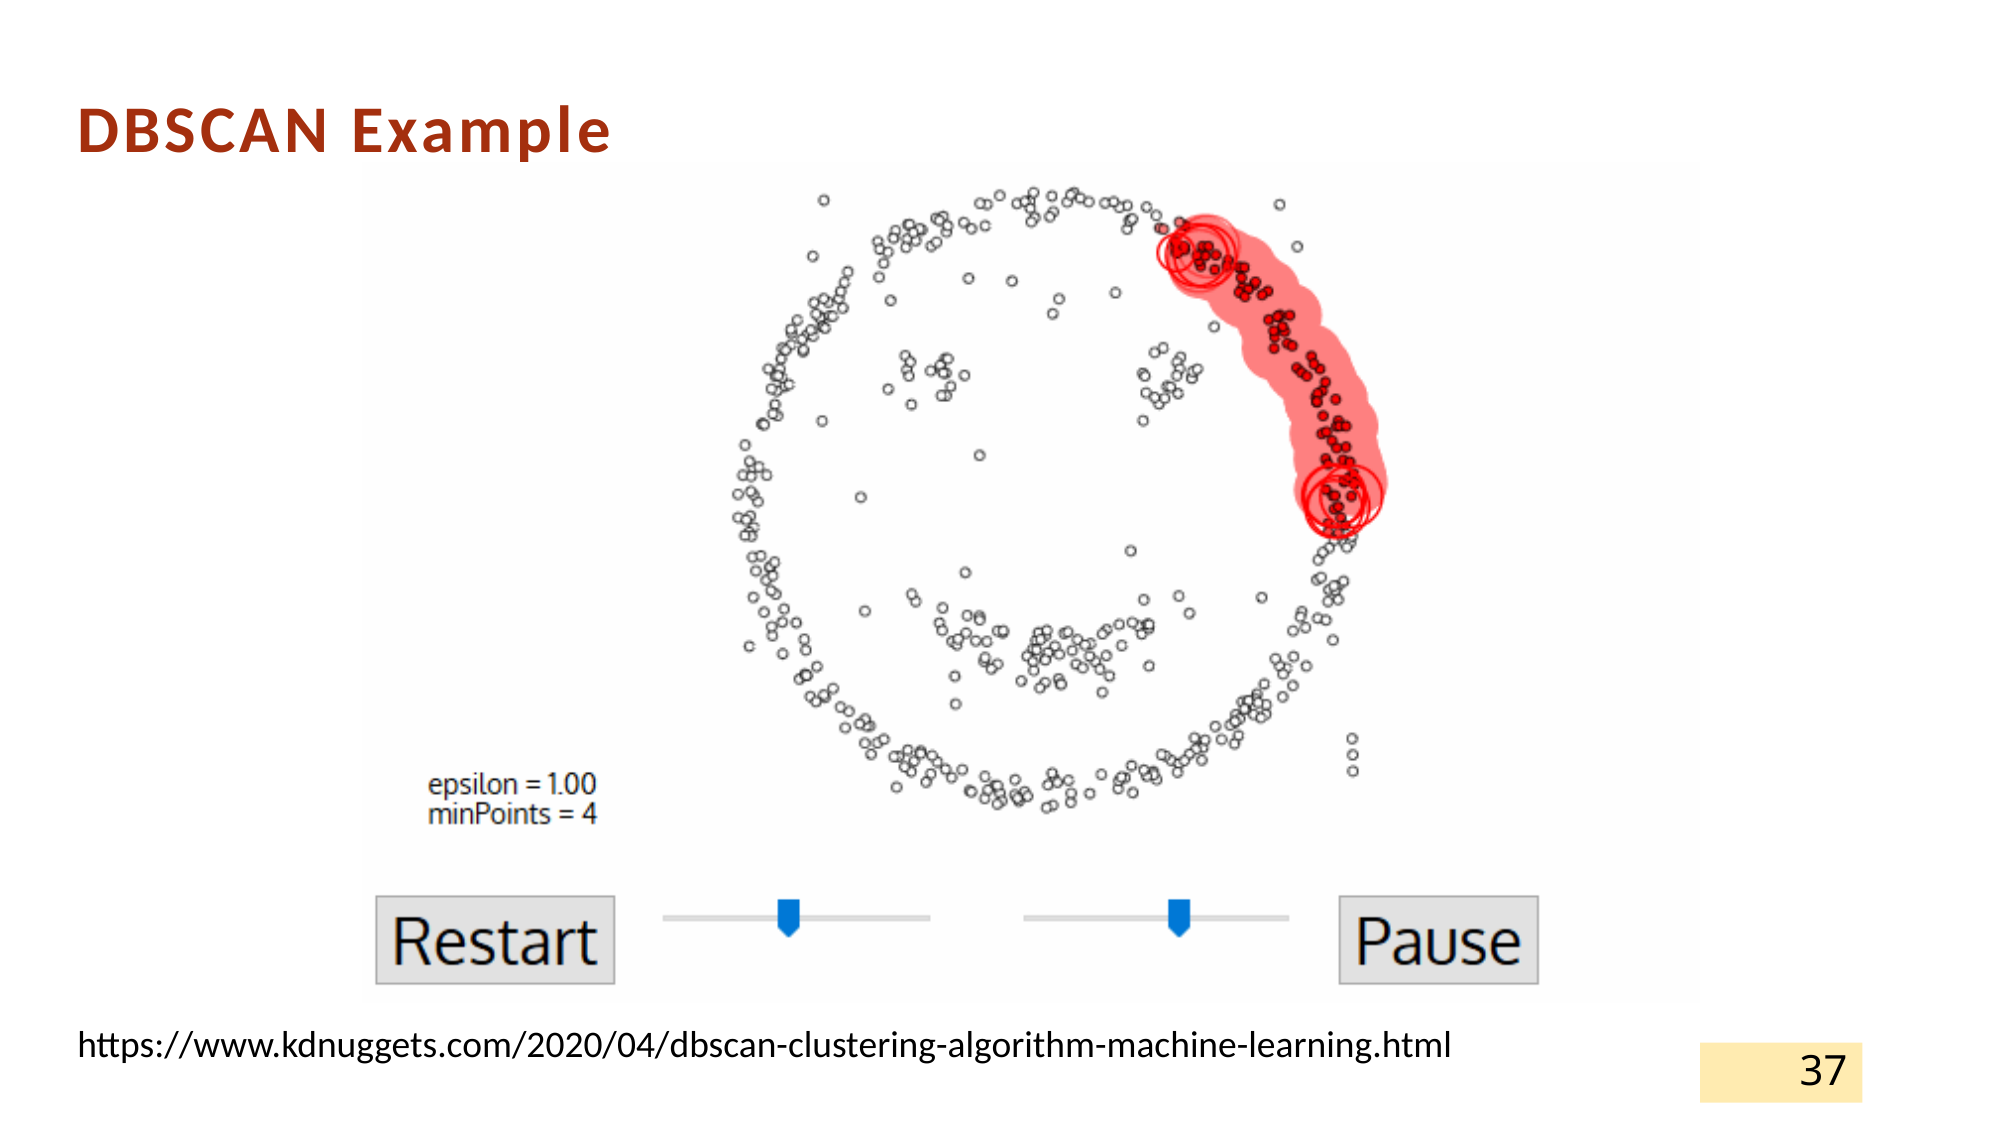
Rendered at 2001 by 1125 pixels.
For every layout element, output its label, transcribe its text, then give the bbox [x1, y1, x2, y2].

title DBSCAN Example [62, 62, 1750, 200]
slide_number 37 [1700, 1042, 1863, 1103]
picture [362, 162, 1700, 1003]
text_box https://www.kdnuggets.com/2020/04/dbscan-clustering-algorithm-machine-learning.html [62, 1012, 1588, 1073]
